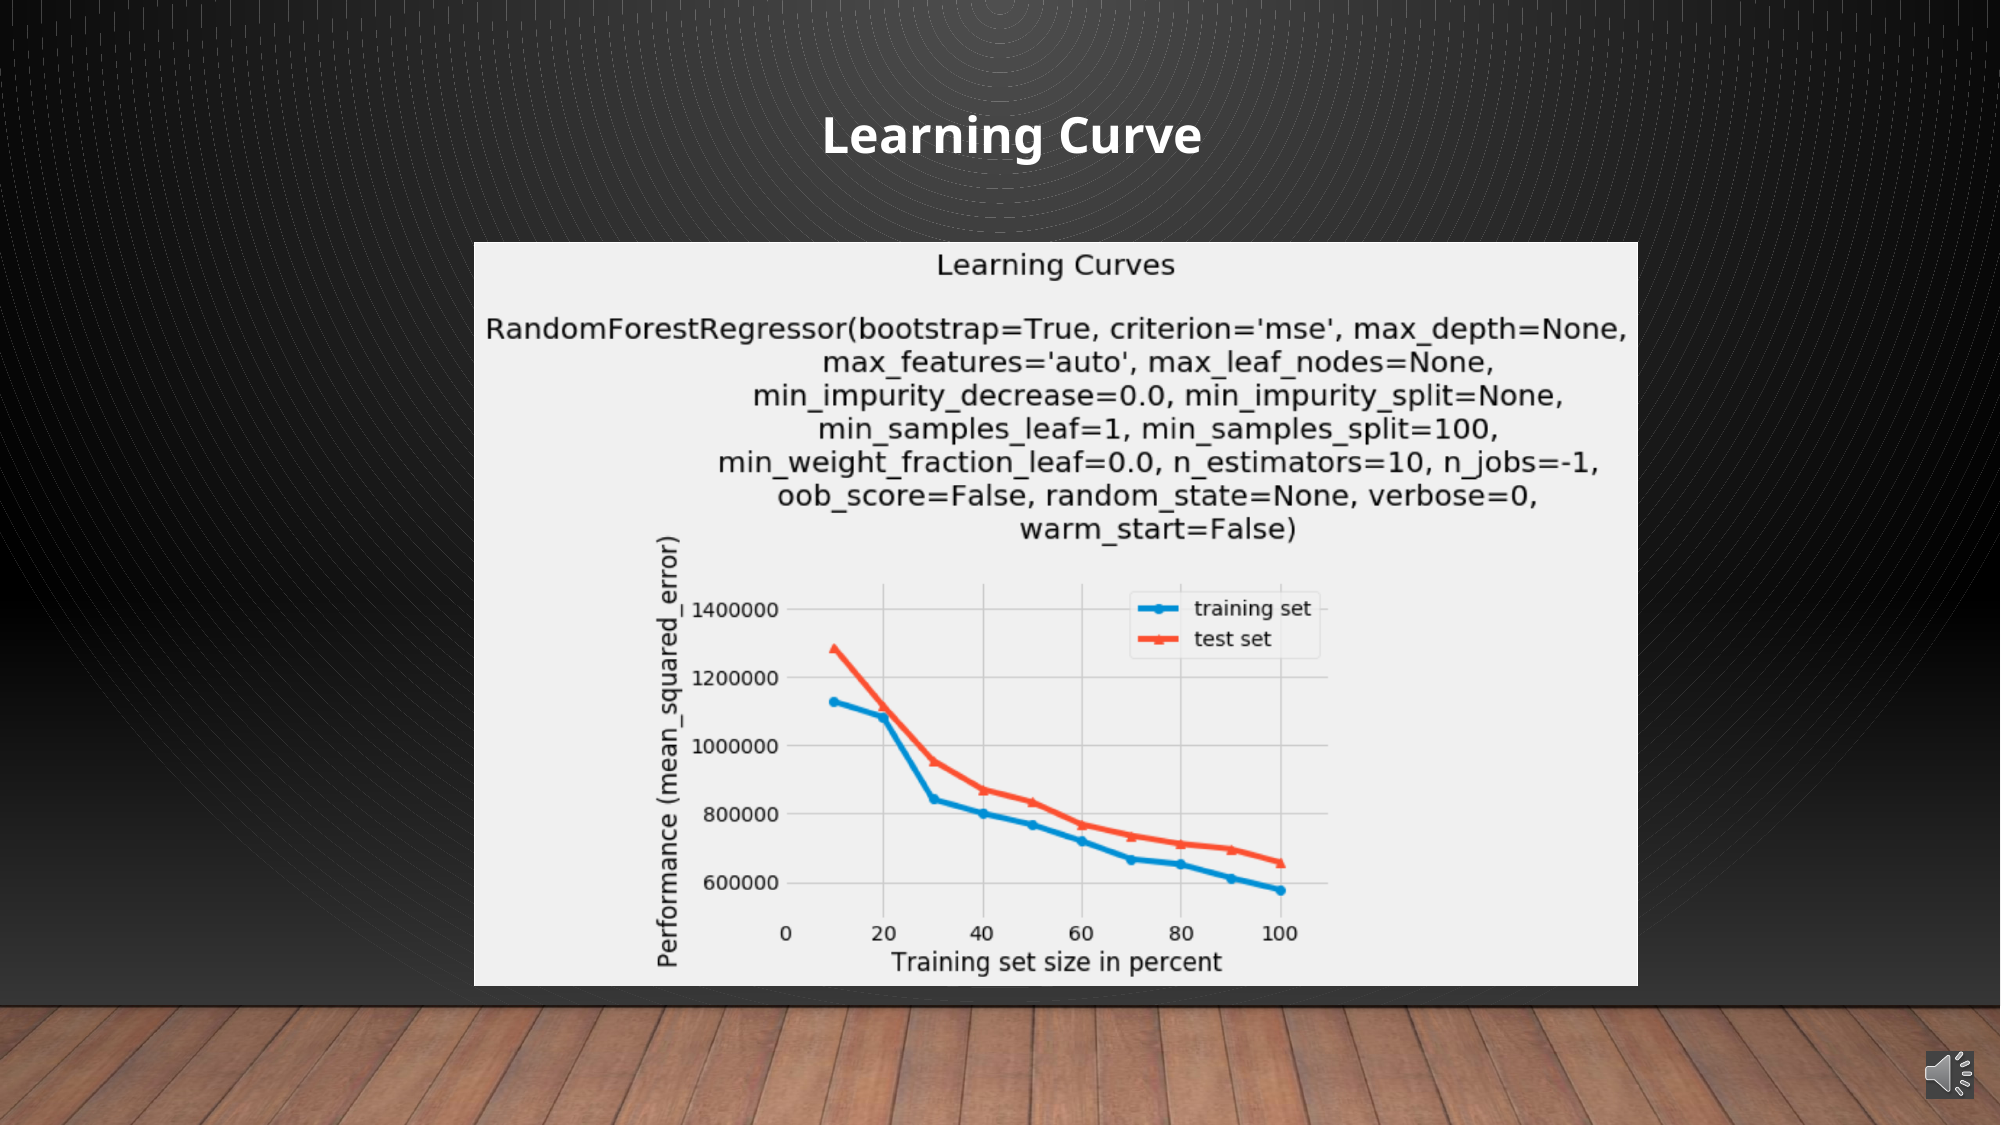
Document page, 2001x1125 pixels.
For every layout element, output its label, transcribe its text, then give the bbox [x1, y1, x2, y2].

text_box Learning Curve [807, 96, 1219, 172]
title [238, 131, 1763, 305]
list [474, 241, 1639, 987]
picture [0, 1005, 2000, 1125]
